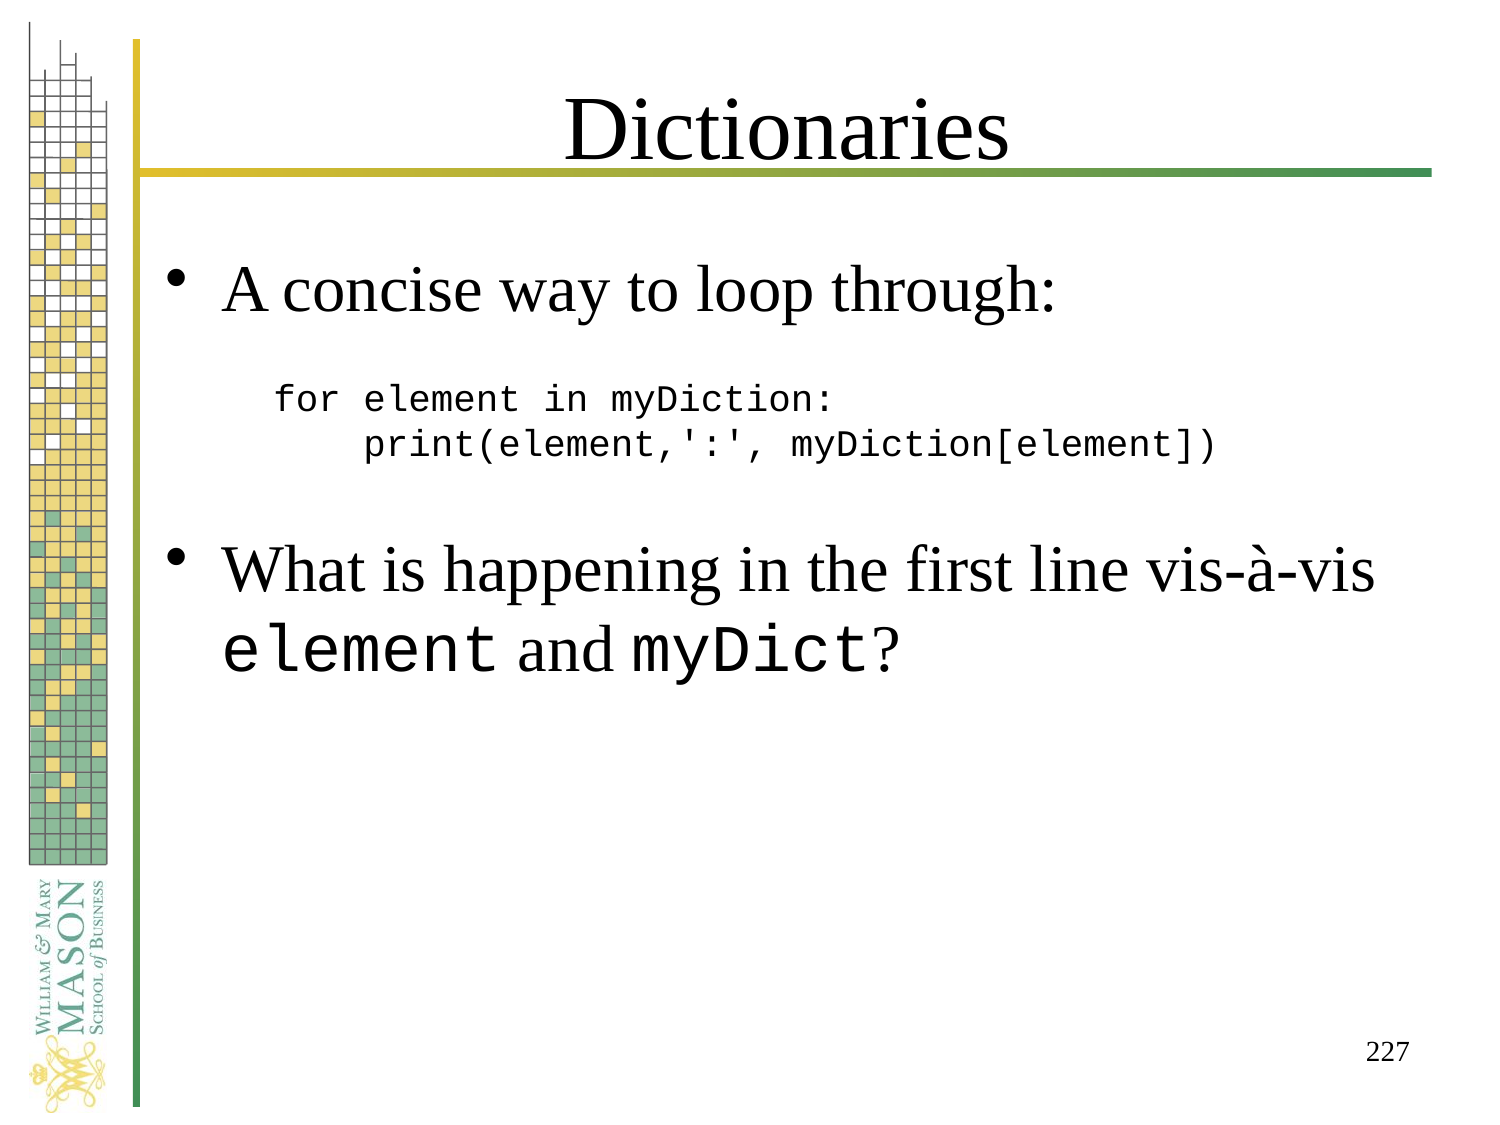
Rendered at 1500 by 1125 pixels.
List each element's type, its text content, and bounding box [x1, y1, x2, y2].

slide_number 70 [29, 879, 107, 1113]
slide_number 227 [1048, 1024, 1426, 1103]
title Dictionaries [150, 45, 1425, 200]
list A concise way to loop through: What is happening in the first line vis-à-vis element and myDict? [150, 237, 1425, 1005]
text_box for element in myDiction: print(element,':', myDiction[element]) [258, 366, 1234, 472]
